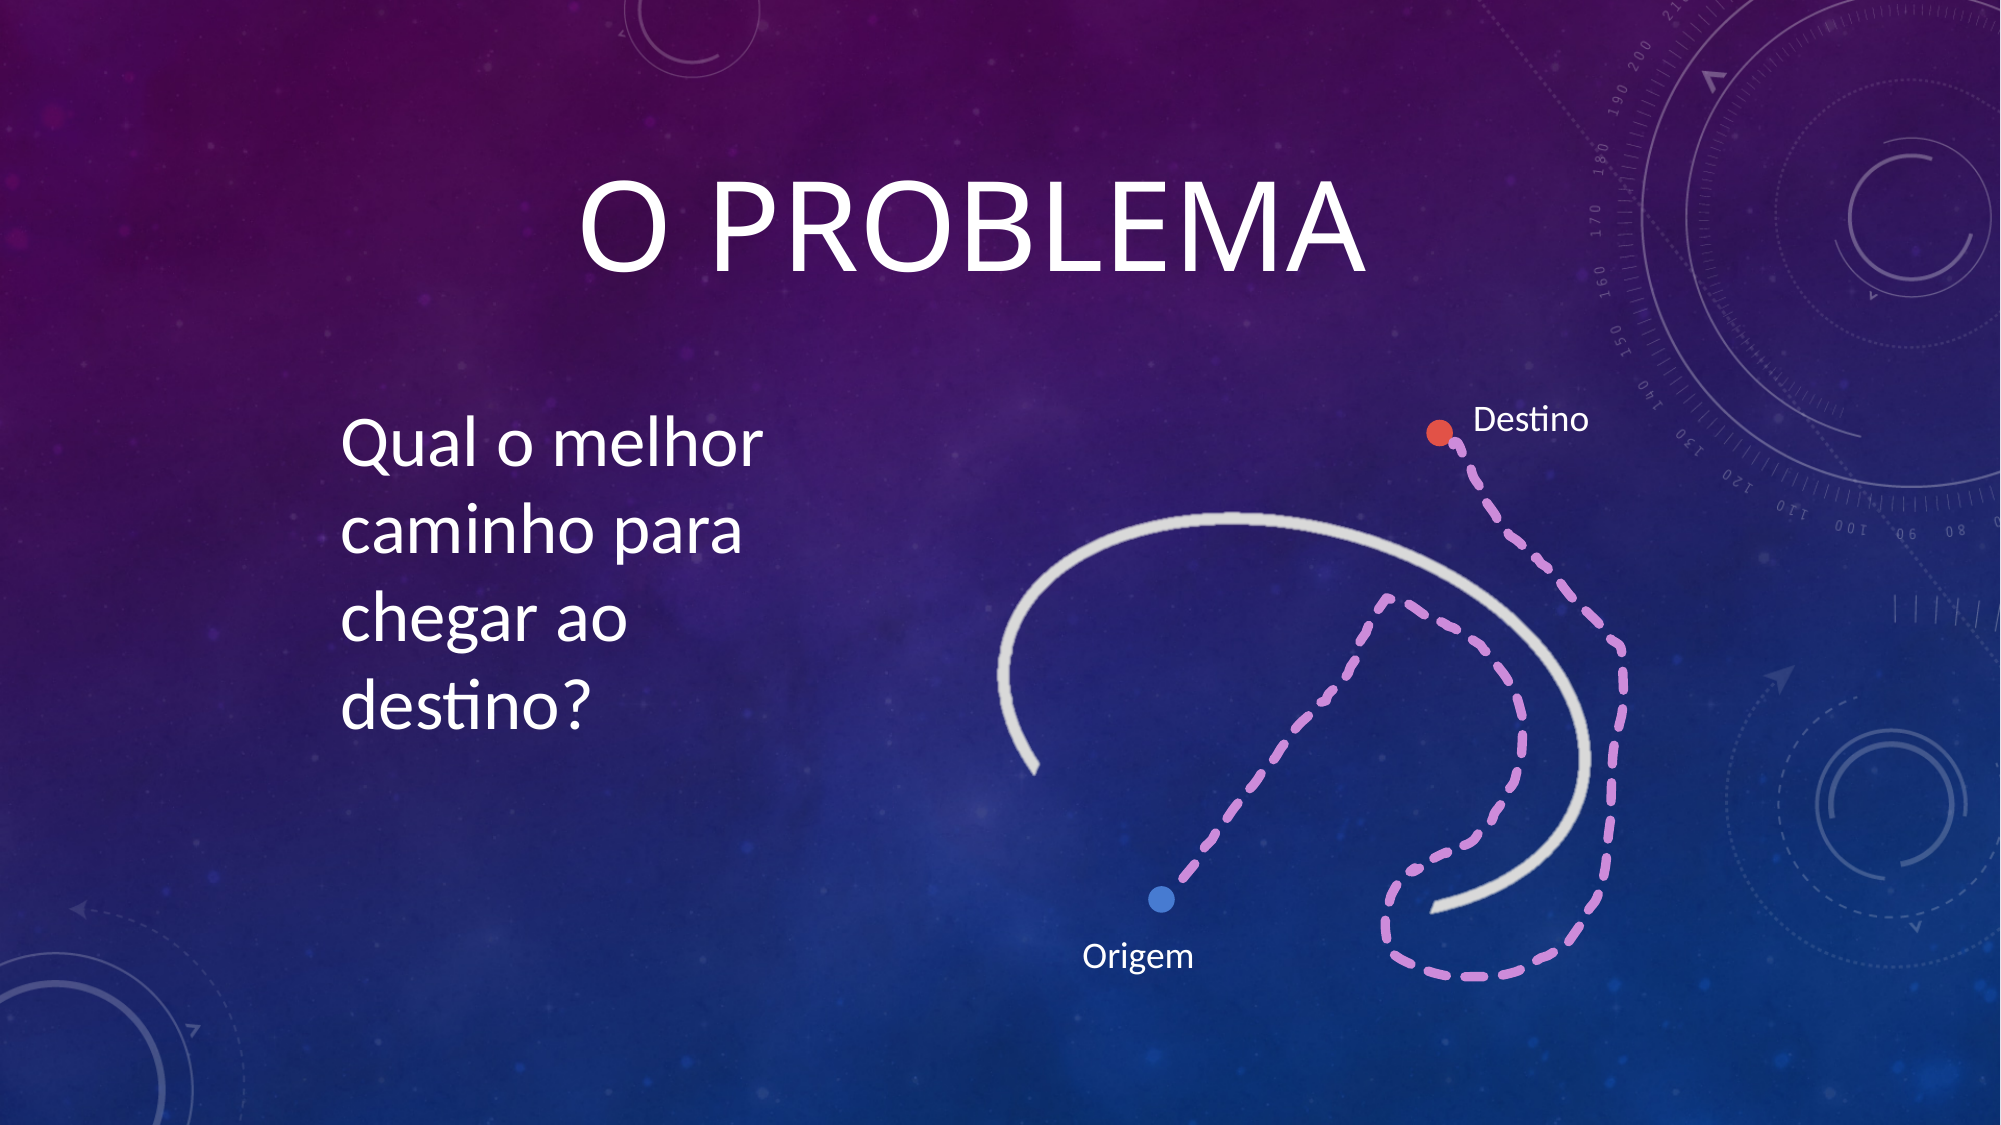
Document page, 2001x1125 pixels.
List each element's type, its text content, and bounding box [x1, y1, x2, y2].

list Qual o melhor caminho para chegar ao destino? [325, 269, 898, 868]
text_box Destino [1458, 386, 1605, 416]
title O PROBLEMA [140, 102, 1803, 341]
picture [0, 0, 2001, 1125]
